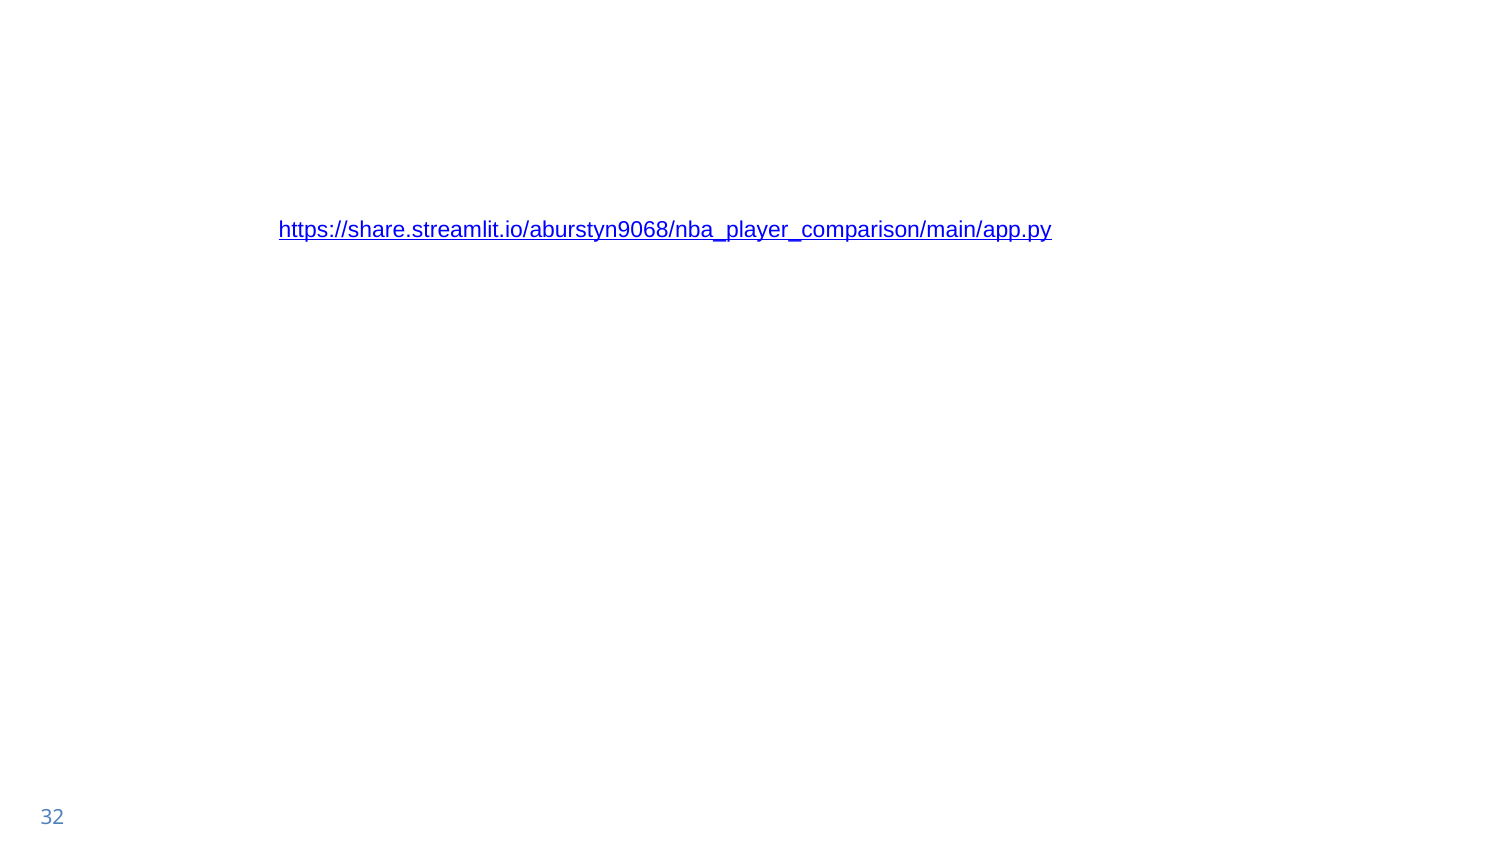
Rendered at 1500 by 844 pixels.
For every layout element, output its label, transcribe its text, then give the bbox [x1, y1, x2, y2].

text_box https://share.streamlit.io/aburstyn9068/nba_player_comparison/main/app.py [263, 207, 1084, 278]
slide_number 32 [22, 796, 80, 844]
